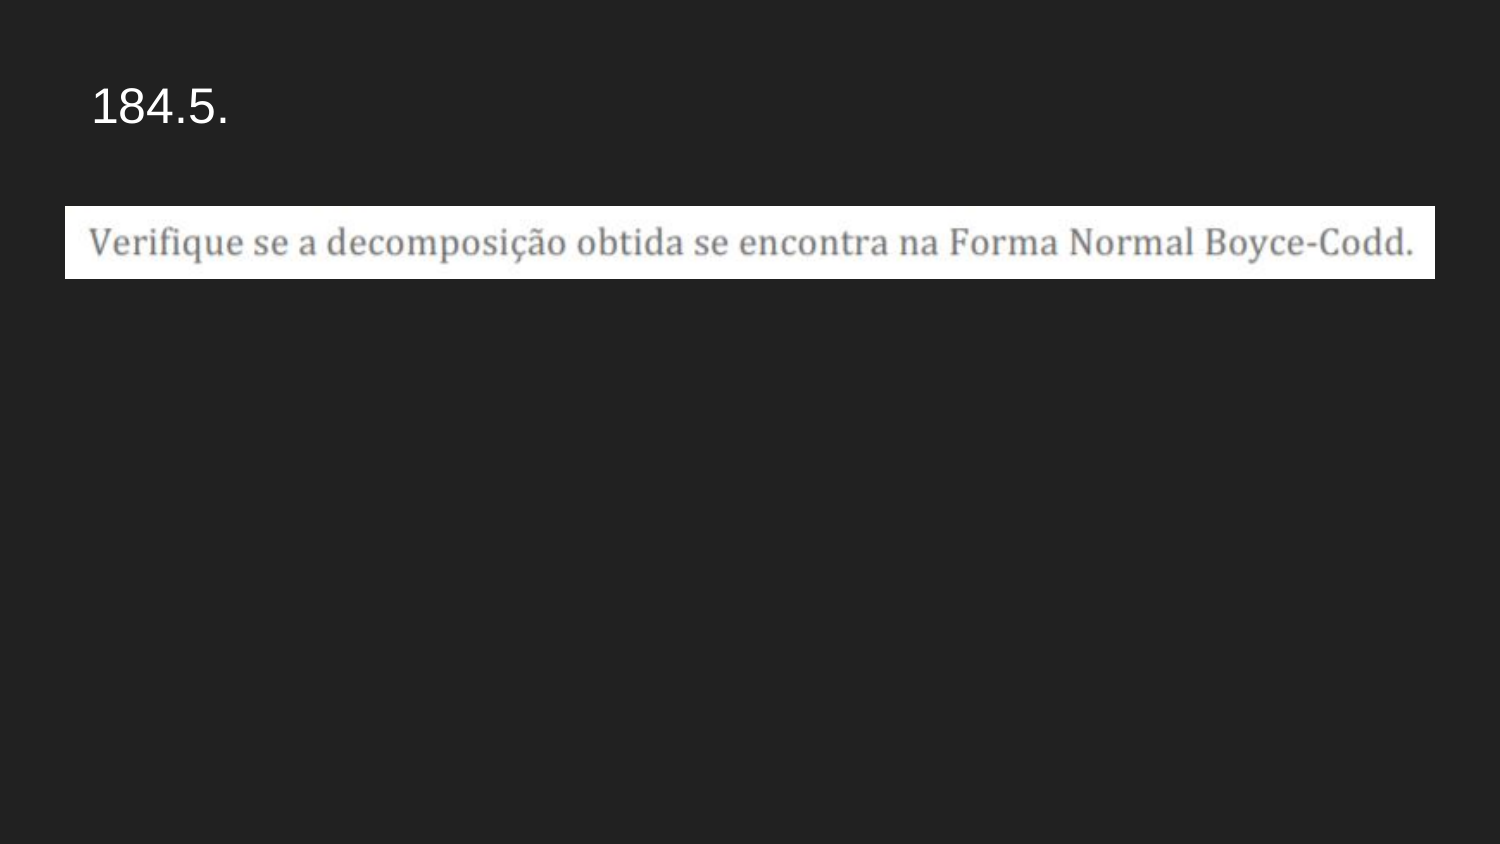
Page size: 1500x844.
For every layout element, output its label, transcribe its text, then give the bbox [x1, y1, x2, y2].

picture [65, 206, 1435, 280]
title 184.5. [76, 58, 1475, 144]
